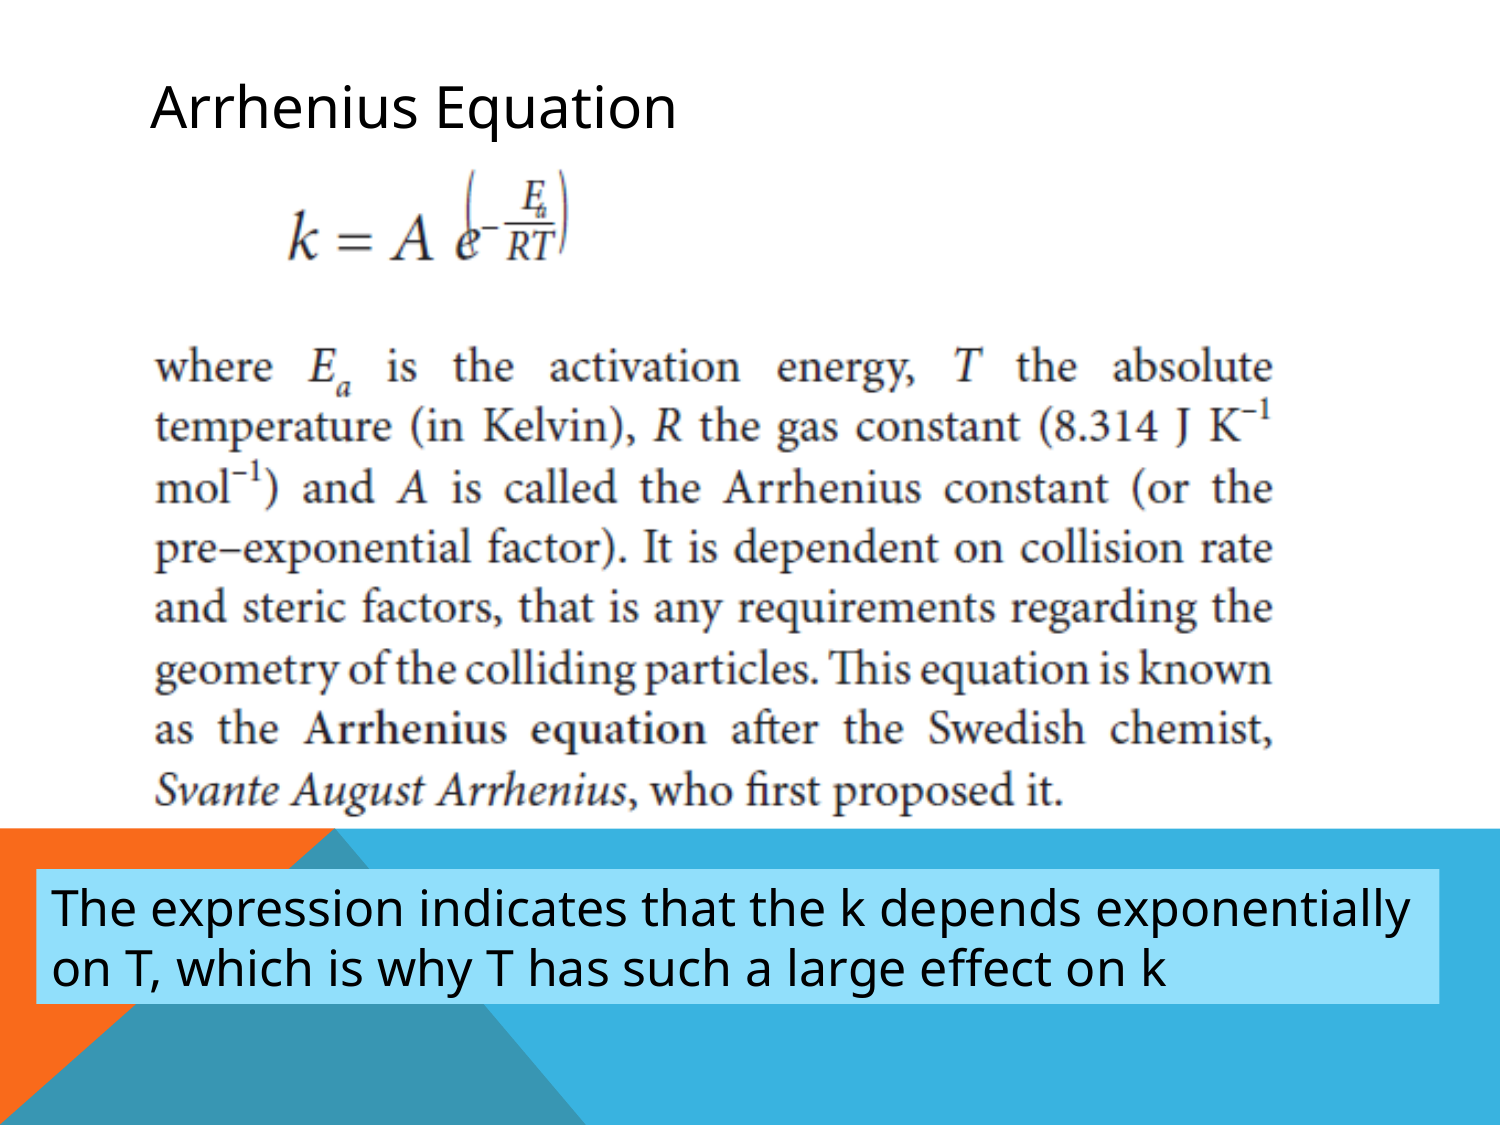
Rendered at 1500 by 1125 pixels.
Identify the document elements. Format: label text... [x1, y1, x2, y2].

text_box The expression indicates that the k depends exponentially on T, which is why T has such a large effect on k [36, 869, 1440, 1004]
title Arrhenius equation [135, 60, 1369, 150]
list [129, 159, 1288, 826]
